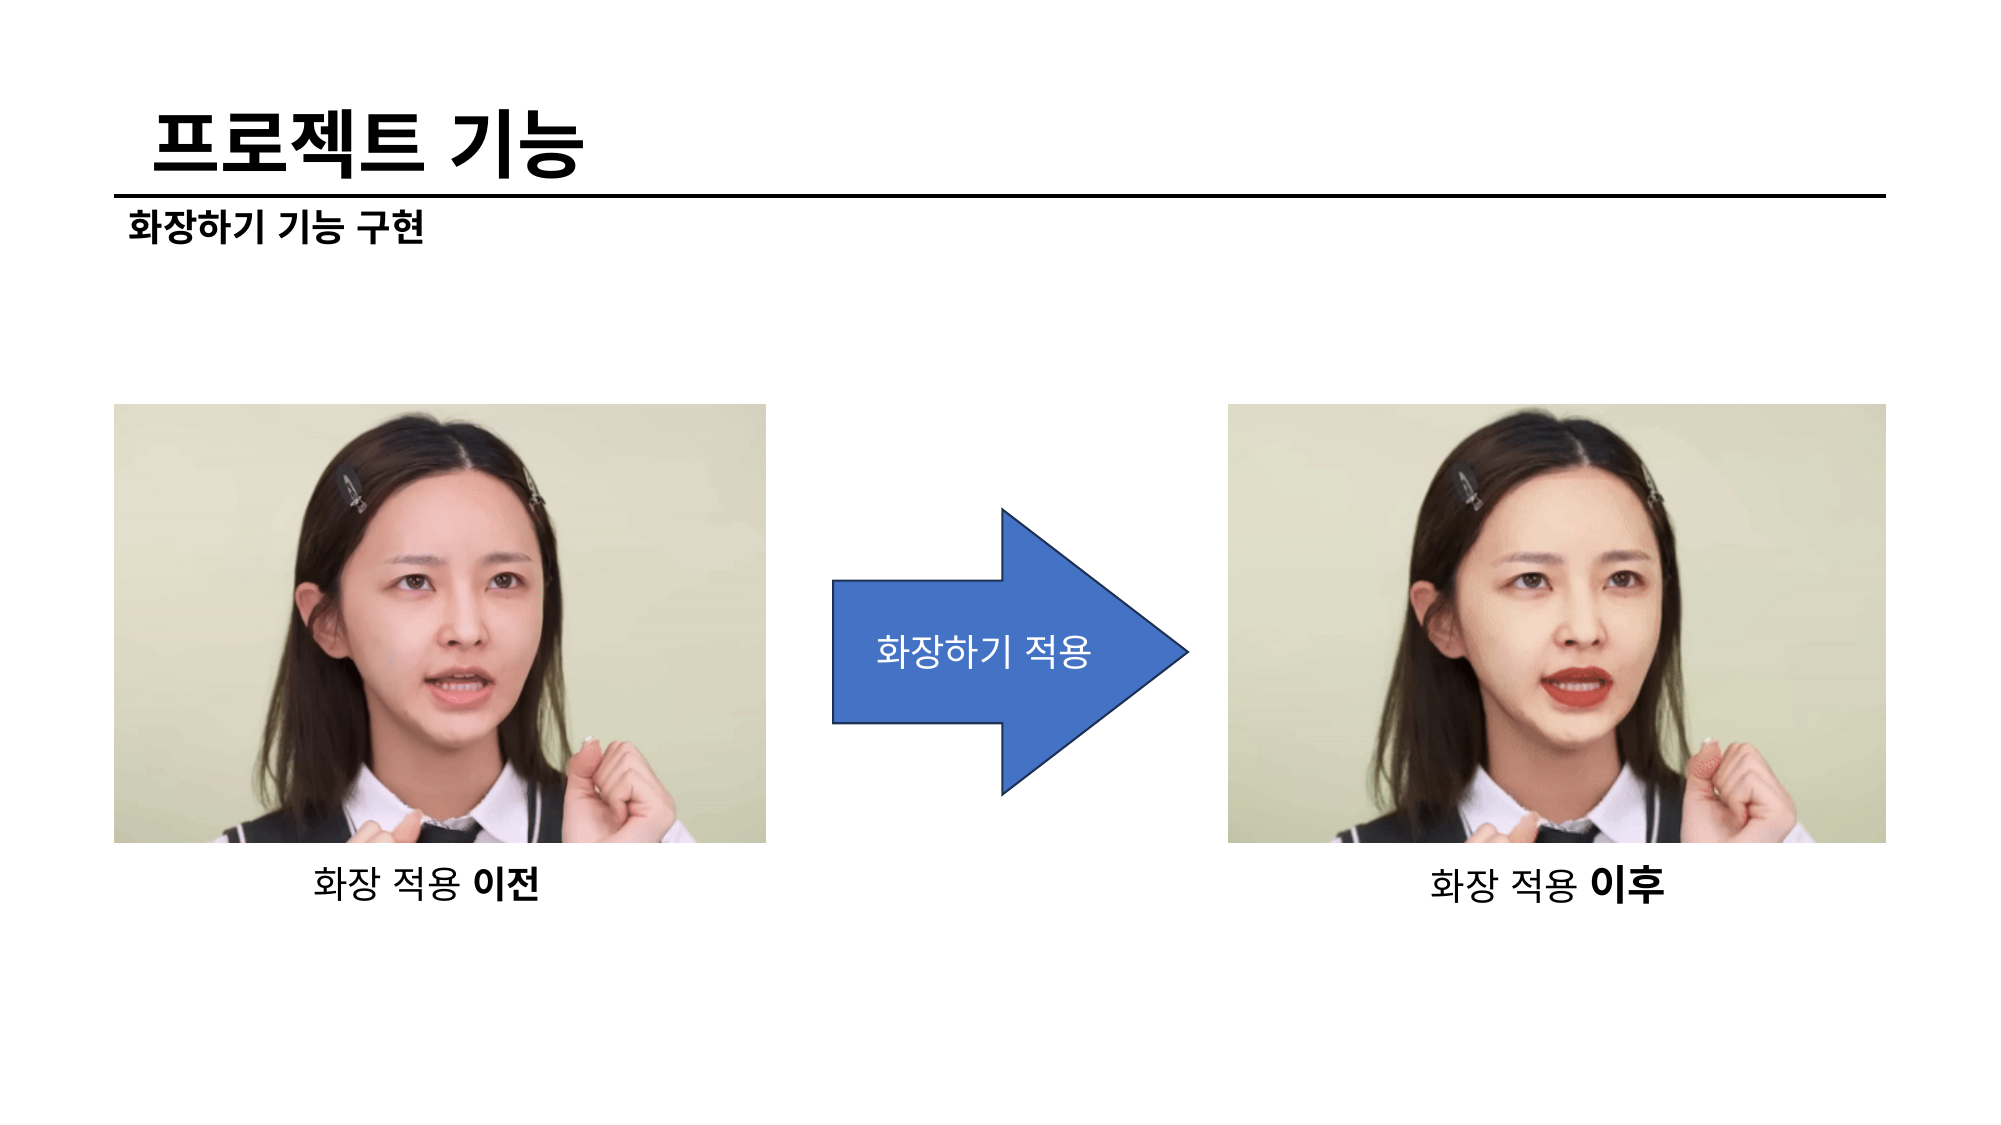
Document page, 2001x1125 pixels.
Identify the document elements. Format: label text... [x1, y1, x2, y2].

text_box 화장 적용 이전 [298, 853, 582, 913]
text_box 프로젝트 기능 [137, 90, 602, 195]
text_box 화장하기 기능 구현 [113, 197, 1115, 256]
text_box [832, 507, 1151, 797]
picture [1228, 404, 1886, 843]
text_box 화장하기 적용 [861, 621, 1189, 682]
text_box 화장 적용 이후 [1415, 850, 1726, 916]
picture [113, 404, 766, 843]
